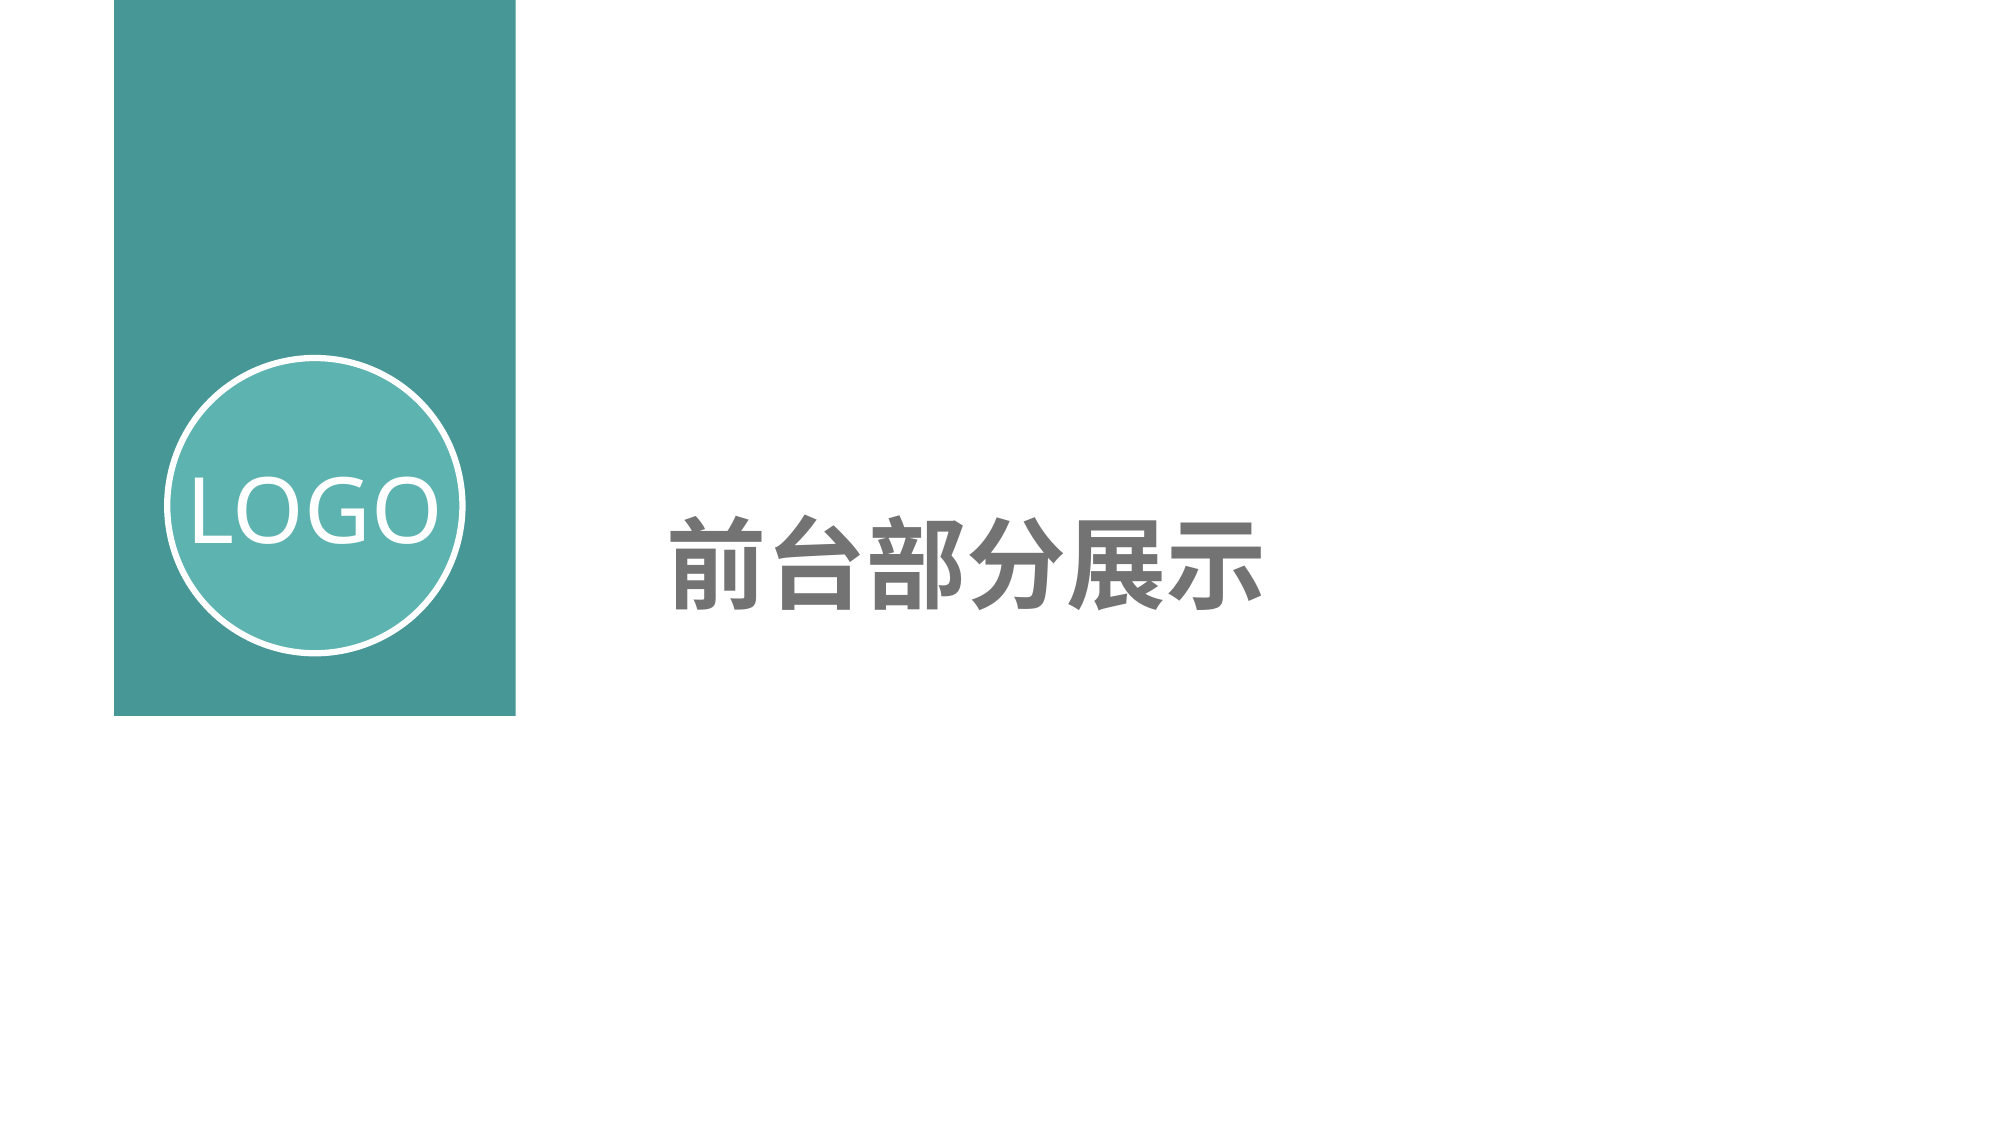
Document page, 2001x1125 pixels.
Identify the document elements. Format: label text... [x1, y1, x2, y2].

text_box 前台部分展示 [651, 494, 1822, 629]
text_box LOGO [102, 444, 528, 569]
text_box [180, 569, 450, 655]
text_box [179, 356, 451, 444]
text_box [113, 0, 517, 444]
text_box [113, 569, 517, 717]
